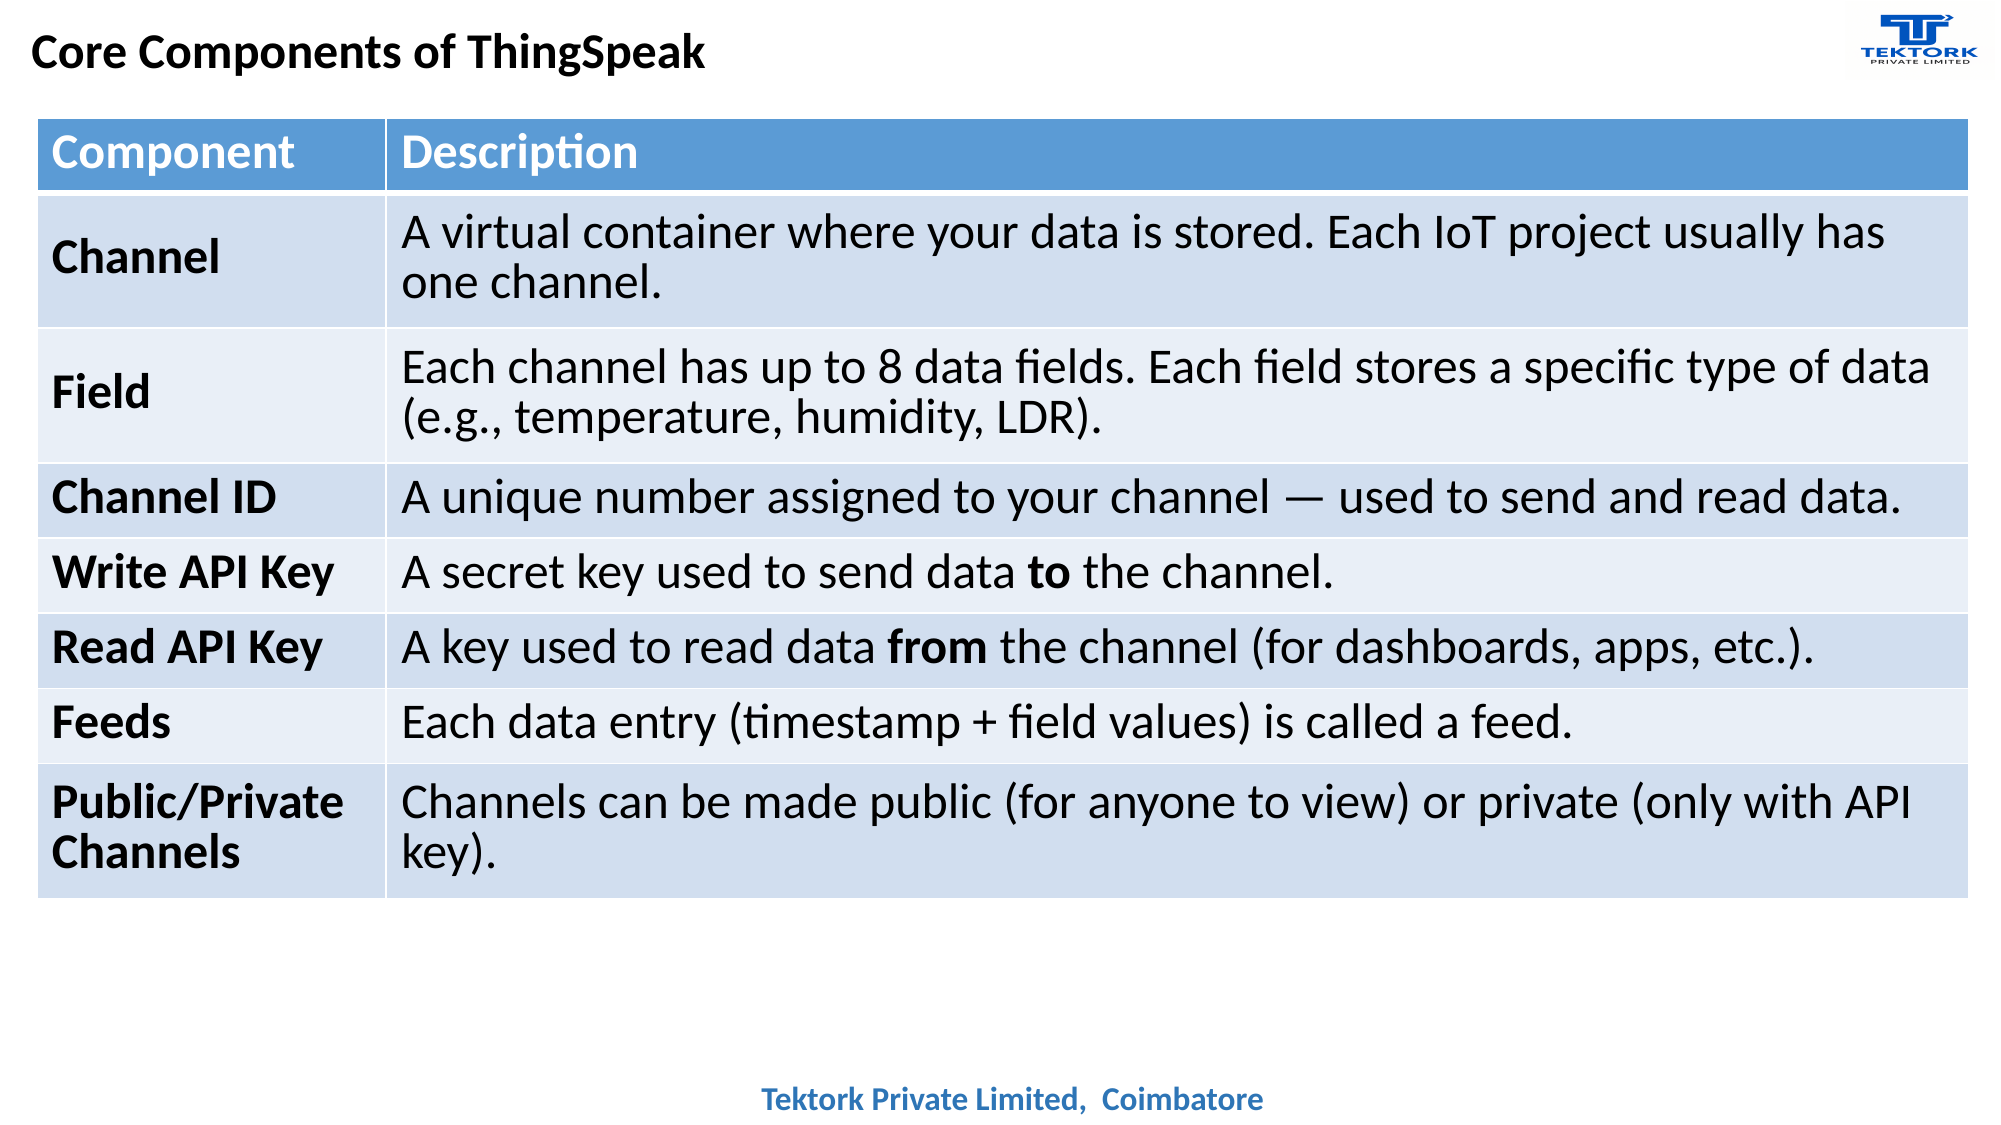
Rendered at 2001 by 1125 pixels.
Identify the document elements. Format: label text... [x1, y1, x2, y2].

table_cell A unique number assigned to your channel — used to send and read data. [387, 464, 1968, 537]
table_cell A secret key used to send data to the channel. [387, 539, 1968, 612]
table_cell Field [38, 329, 385, 462]
table_cell Feeds [38, 689, 385, 763]
table_cell Channel [38, 196, 385, 327]
text_box Tektork Private Limited, Coimbatore [419, 1070, 1608, 1125]
table_cell Channels can be made public (for anyone to view) or private (only with API key). [387, 764, 1968, 898]
table_cell Channel ID [38, 464, 385, 537]
table_cell A virtual container where your data is stored. Each IoT project usually has one channel. [387, 196, 1968, 327]
picture [1845, 1, 1995, 80]
table_cell Public/Private Channels [38, 764, 385, 898]
table_cell Each data entry (timestamp + field values) is called a feed. [387, 689, 1968, 763]
table_header Component [38, 119, 385, 190]
text_box Core Components of ThingSpeak [16, 11, 1985, 87]
table_cell Write API Key [38, 539, 385, 612]
table_cell Each channel has up to 8 data fields. Each field stores a specific type of data (e.g., temperature, humidity, LDR). [387, 329, 1968, 462]
table_cell A key used to read data from the channel (for dashboards, apps, etc.). [387, 614, 1968, 688]
table_cell Read API Key [38, 614, 385, 688]
table_header Description [387, 119, 1968, 190]
